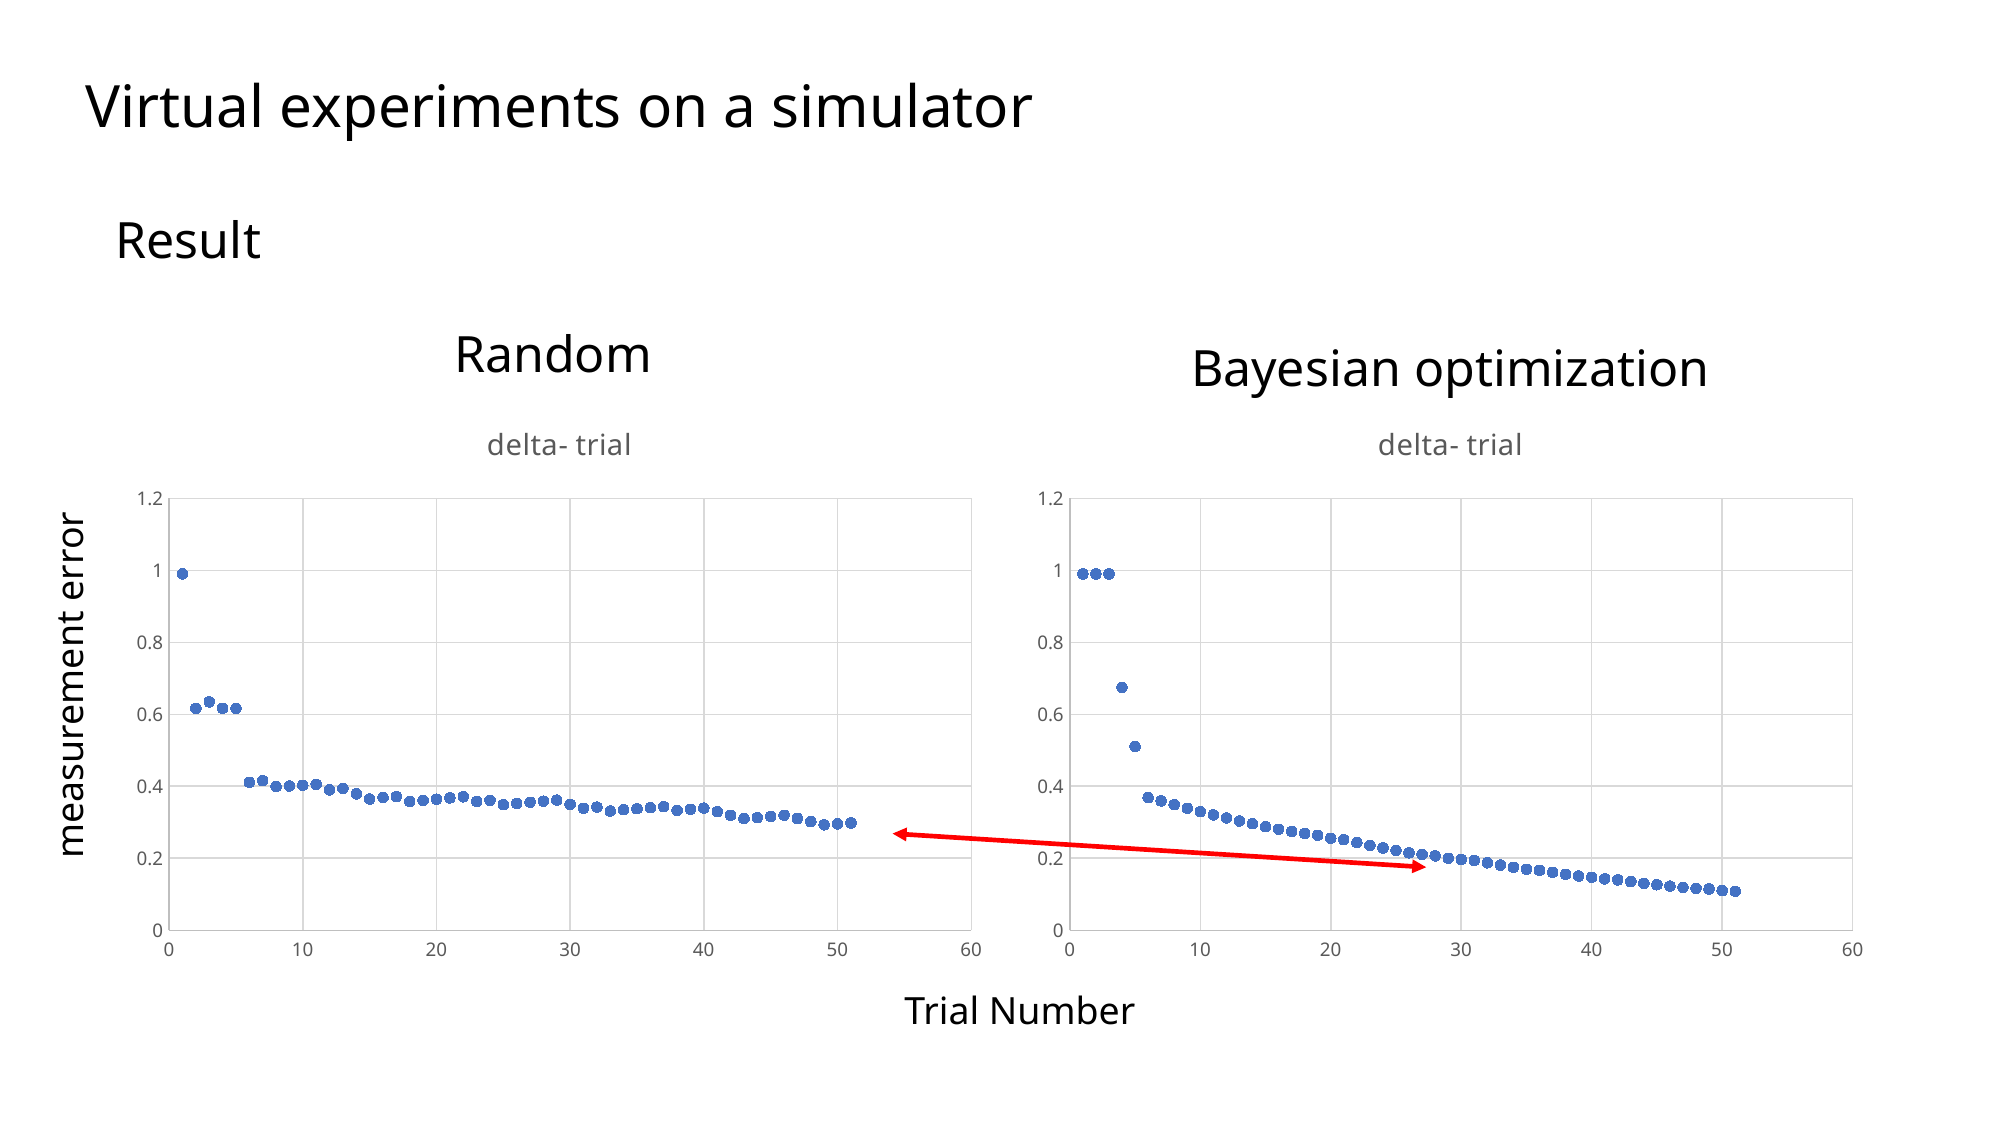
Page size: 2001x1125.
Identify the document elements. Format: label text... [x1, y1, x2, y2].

text_box Result [101, 201, 290, 276]
chart [118, 395, 1000, 975]
text_box Virtual experiments on a simulator [70, 62, 1048, 147]
text_box measurement error [38, 496, 98, 874]
chart [1020, 395, 1881, 975]
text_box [892, 833, 1427, 868]
text_box Random [439, 314, 680, 390]
text_box Trial Number [889, 979, 1151, 1040]
text_box Bayesian optimization [1176, 328, 1725, 395]
